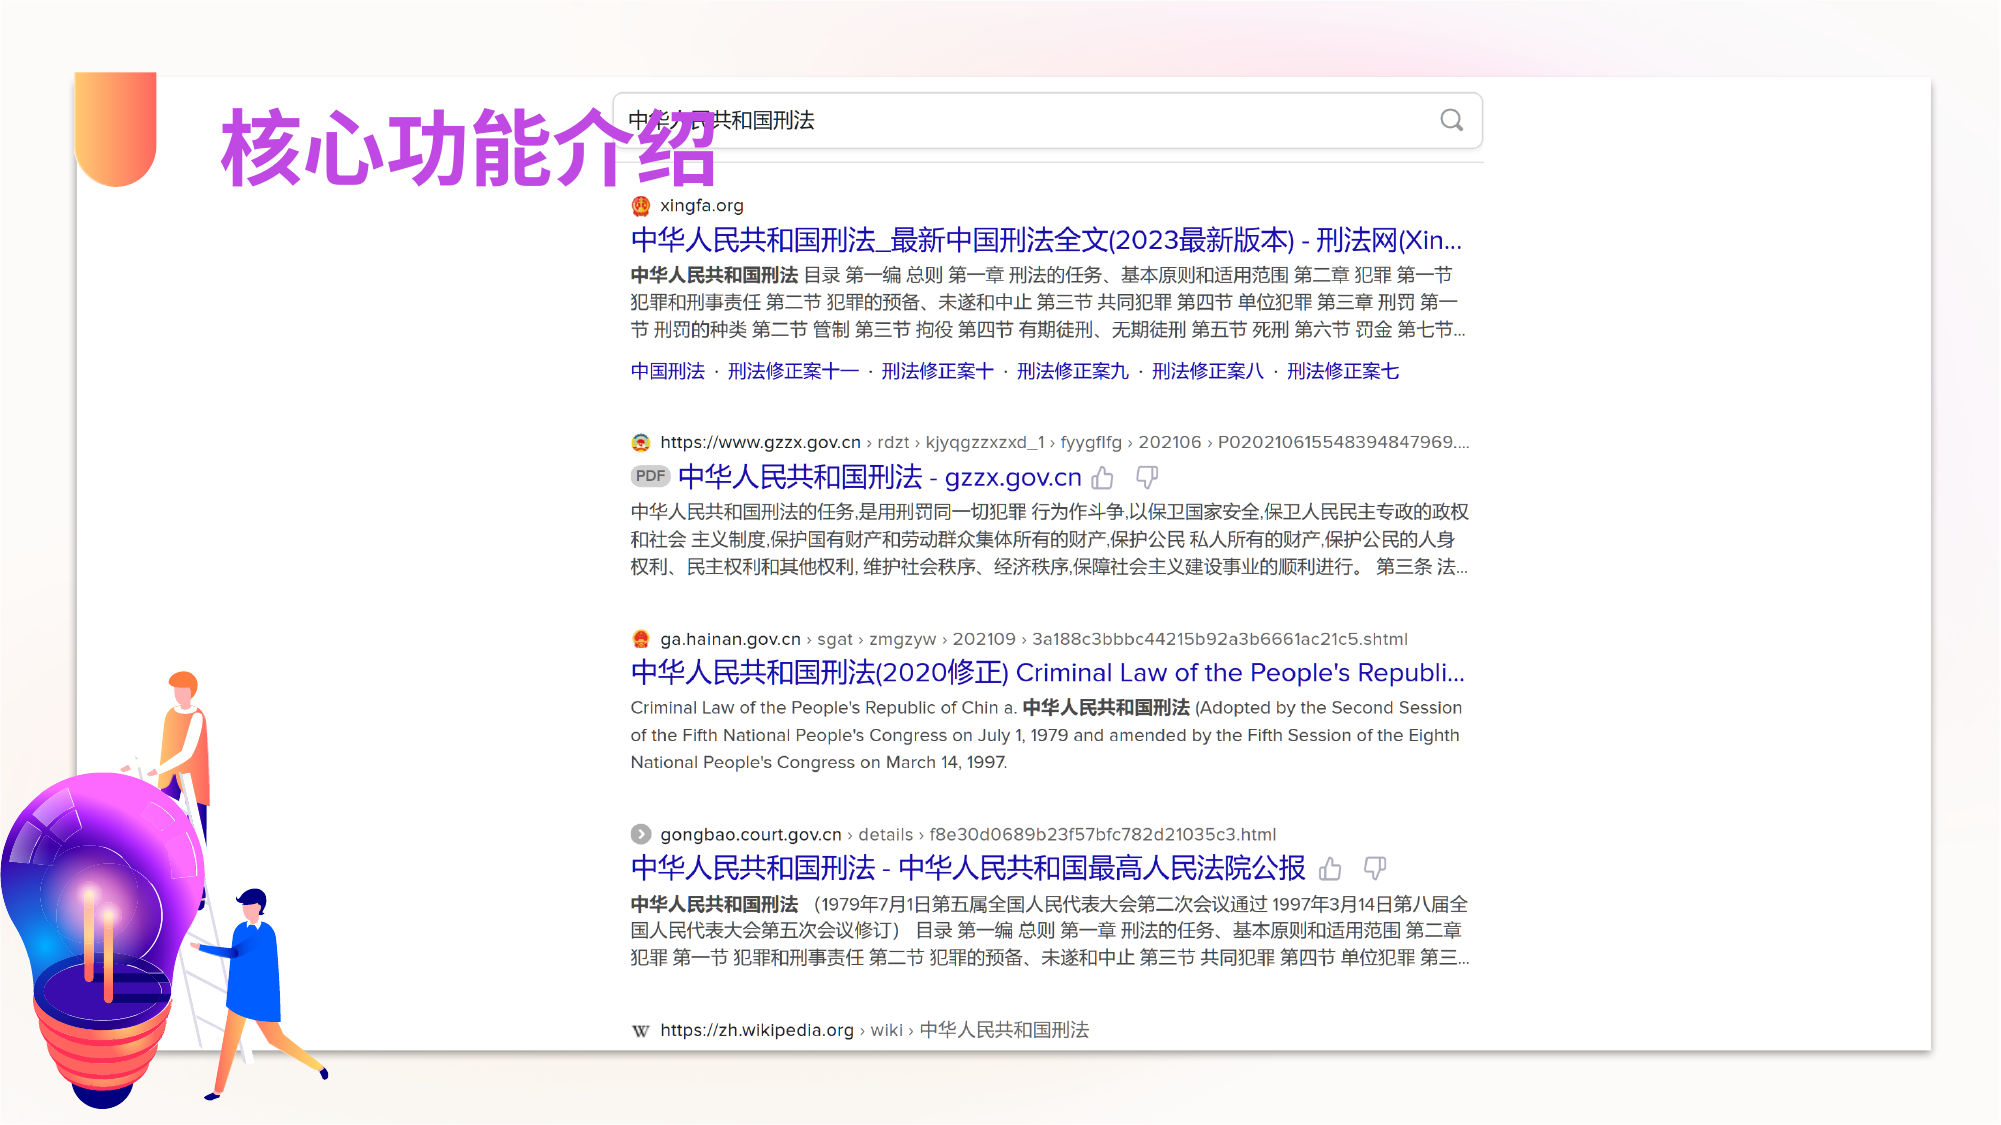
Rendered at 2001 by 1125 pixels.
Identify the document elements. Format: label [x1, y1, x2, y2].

text_box [0, 671, 329, 1109]
picture [0, 0, 2000, 1125]
text_box [73, 72, 1932, 1051]
picture [606, 77, 1484, 1048]
